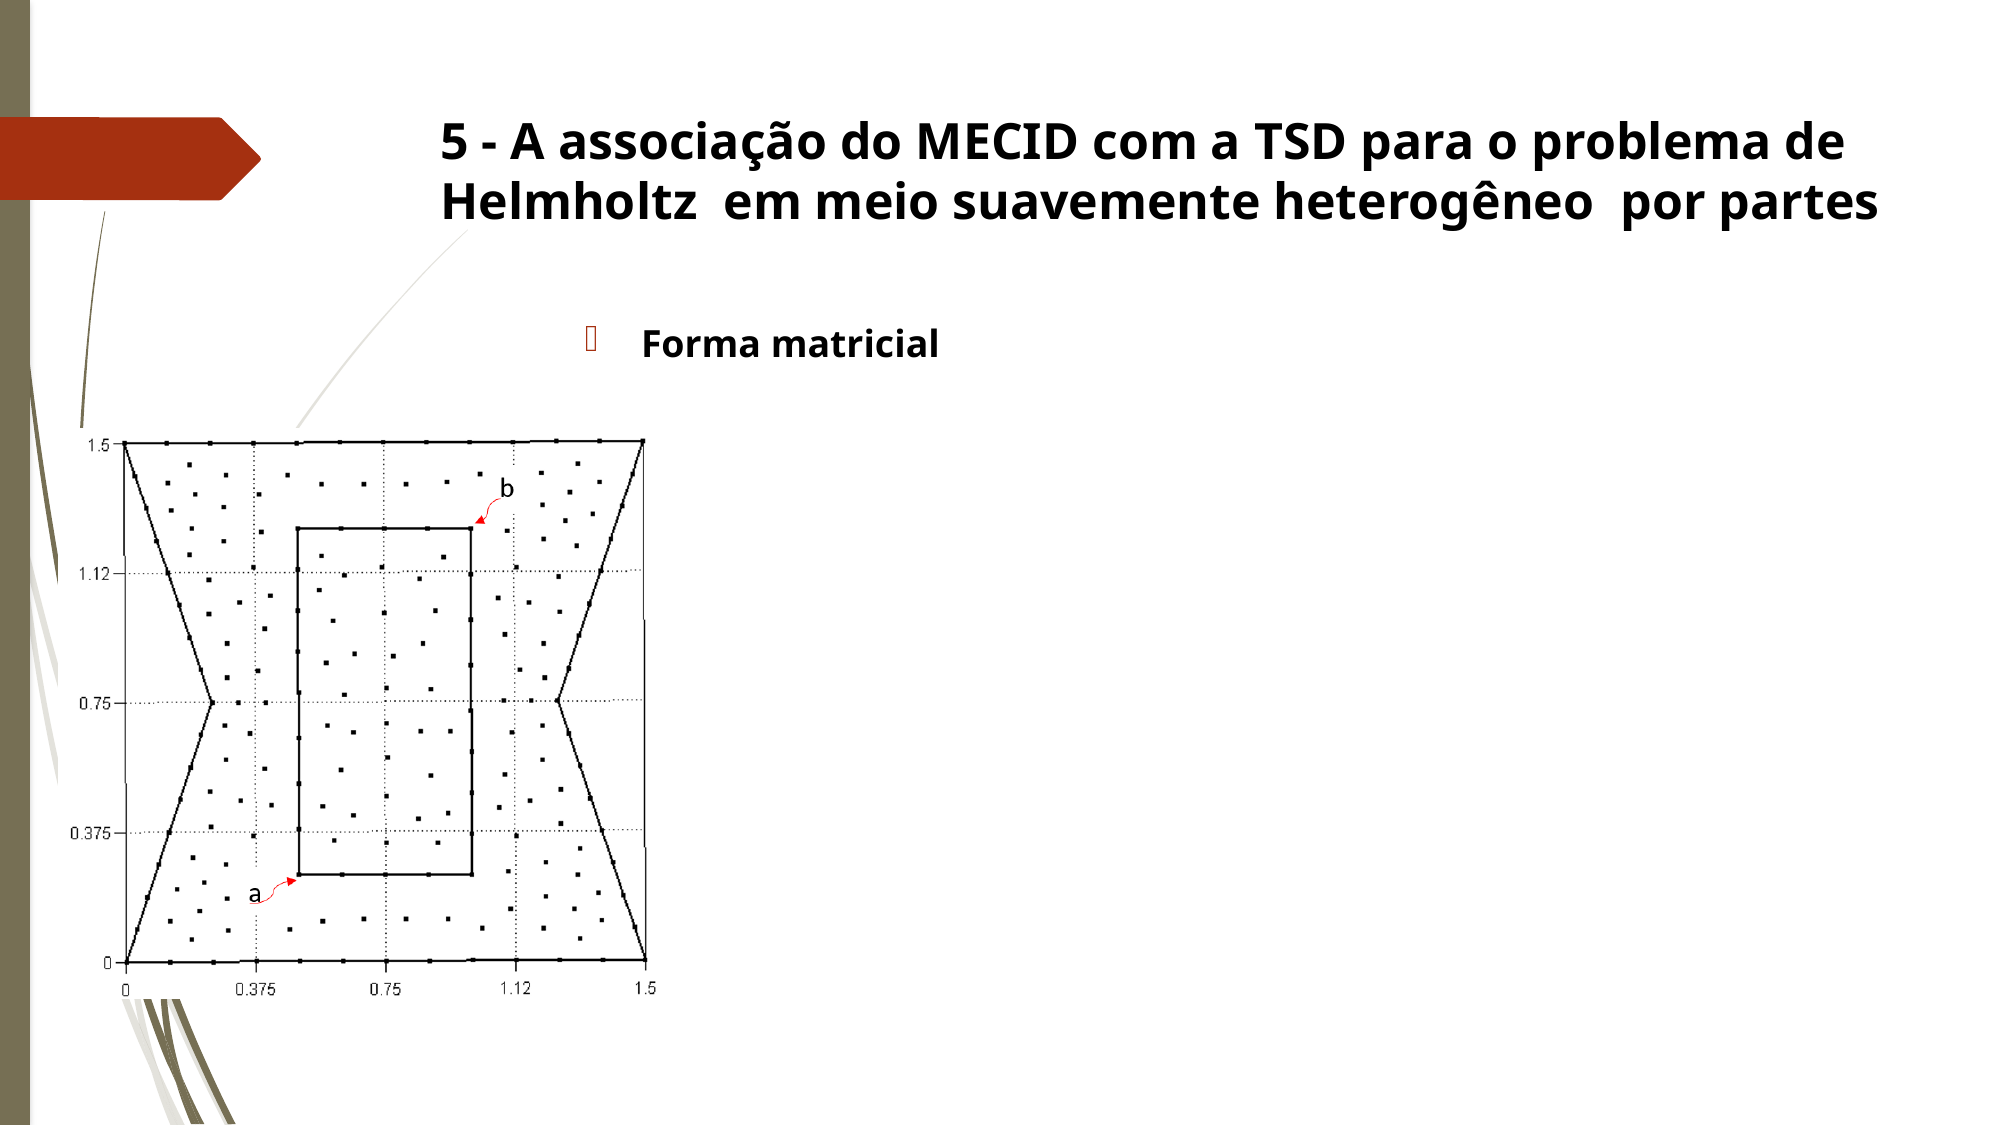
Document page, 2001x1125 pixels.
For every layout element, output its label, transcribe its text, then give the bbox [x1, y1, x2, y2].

picture [58, 428, 665, 999]
title 5 - A associação do MECID com a TSD para o problema de Helmholtz em meio suavemente heterogêneo por partes [425, 102, 1960, 313]
